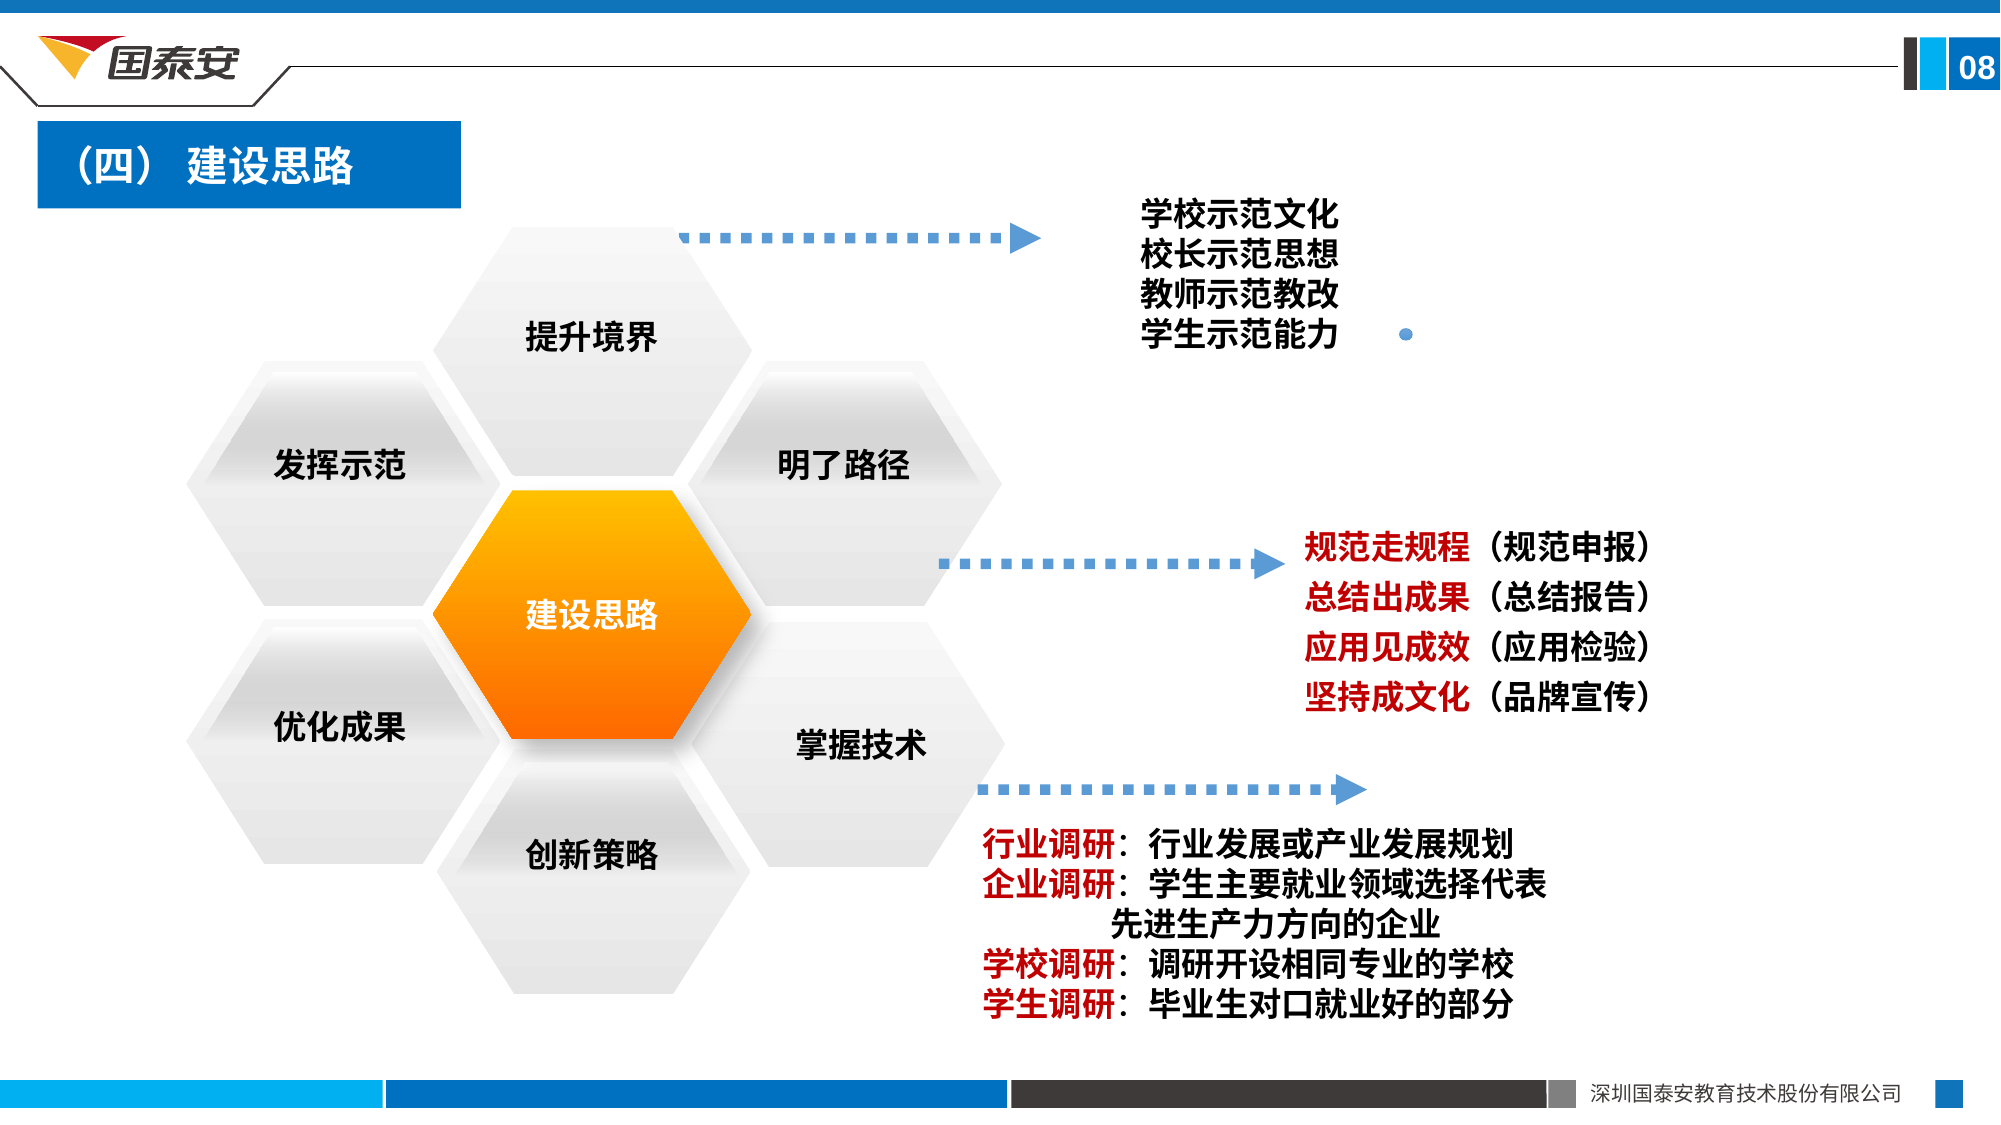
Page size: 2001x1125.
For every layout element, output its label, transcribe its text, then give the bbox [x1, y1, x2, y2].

text_box 规范走规程（规范申报） 总结出成果（总结报告） 应用见成效（应用检验） 坚持成文化（品牌宣传） [1460, 506, 1753, 726]
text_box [186, 183, 1460, 995]
text_box （四） 建设思路 [37, 121, 461, 209]
text_box 08 [1944, 38, 2000, 94]
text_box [0, 66, 290, 106]
text_box 行业调研：行业发展或产业发展规划 企业调研：学生主要就业领域选择代表 先进生产力方向的企业 学校调研：调研开设相同专业的学校 学生调研：毕业生对口就业好的部分 [963, 814, 1771, 1033]
